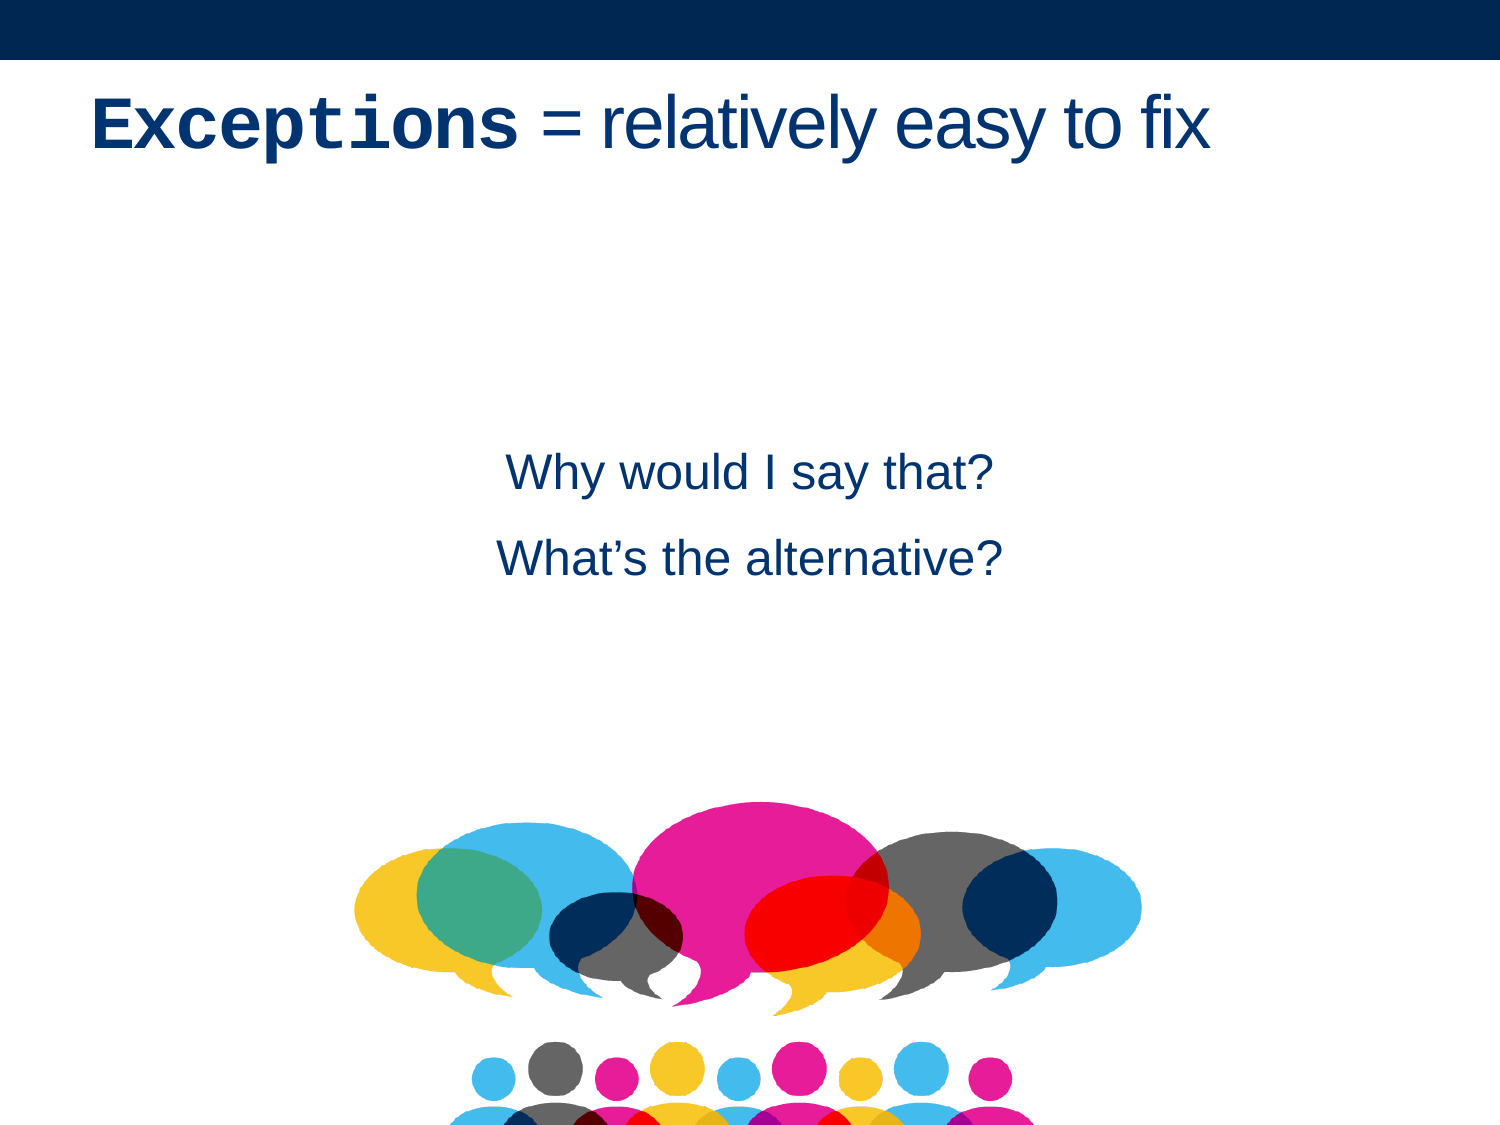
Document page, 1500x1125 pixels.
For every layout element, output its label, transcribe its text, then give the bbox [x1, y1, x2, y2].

title Exceptions = relatively easy to fix [75, 37, 1425, 200]
list Why would I say that? What’s the alternative? [75, 262, 1425, 1063]
picture [337, 791, 1163, 1125]
